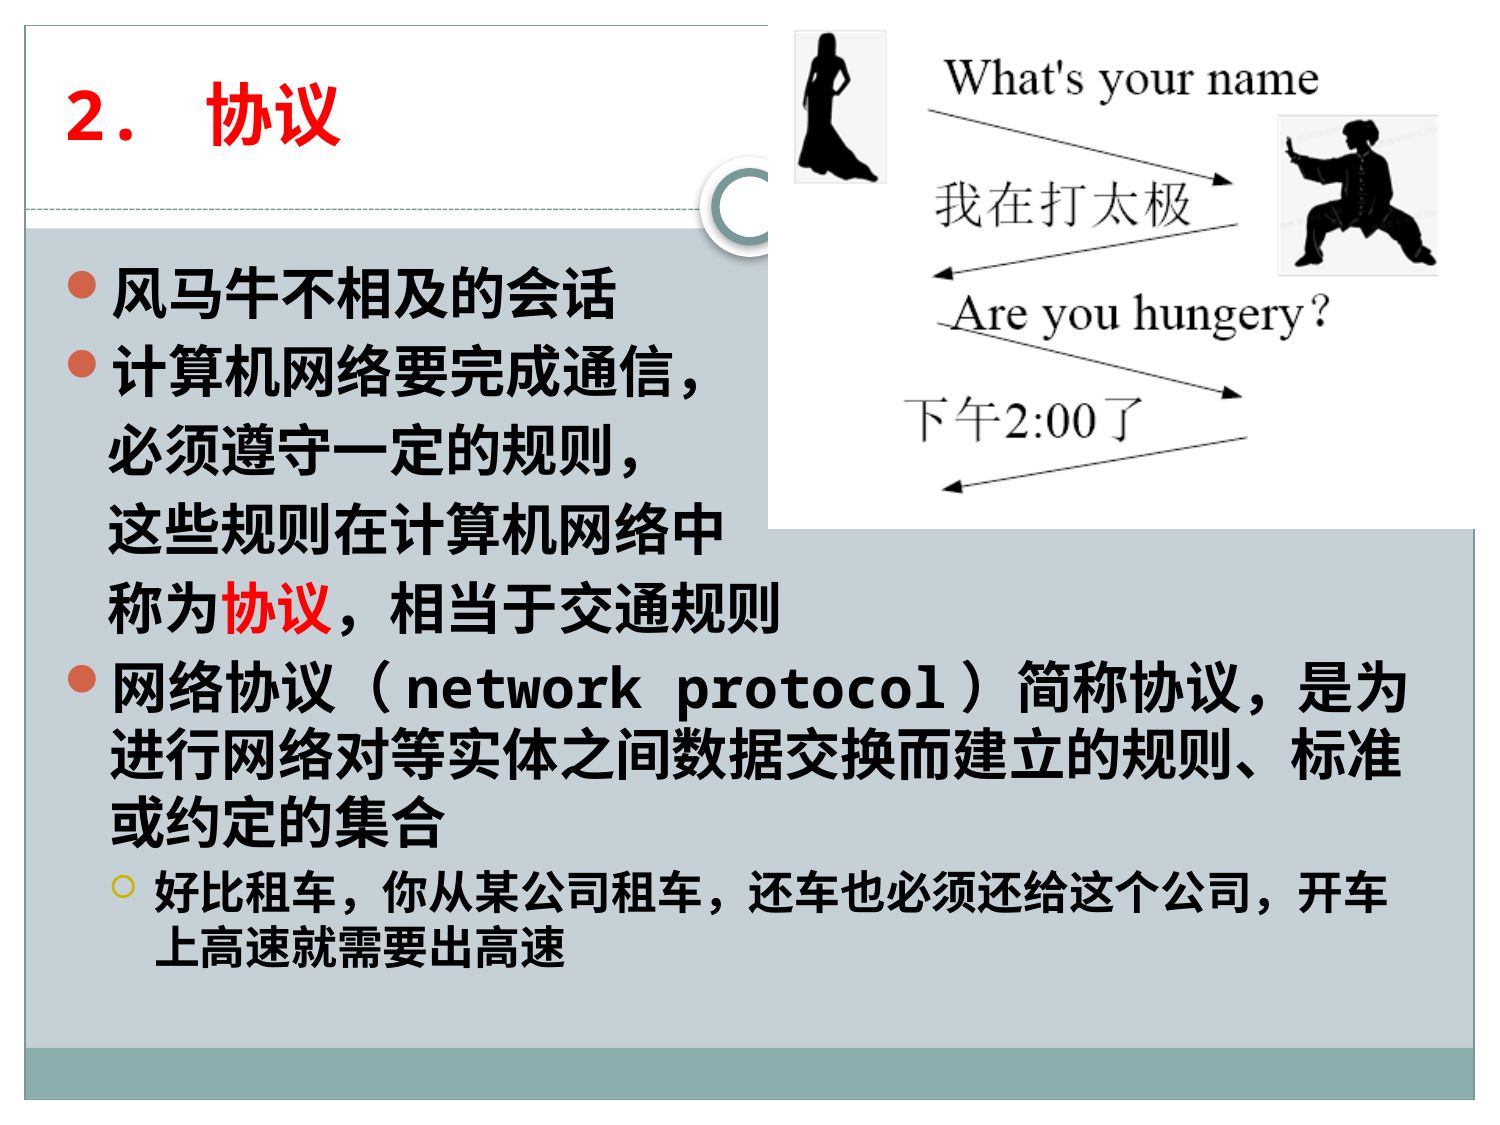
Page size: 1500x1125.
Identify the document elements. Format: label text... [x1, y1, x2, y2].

list 风马牛不相及的会话 计算机网络要完成通信， 必须遵守一定的规则， 这些规则在计算机网络中 称为协议，相当于交通规则 网络协议（network protocol）简称协议，是为进行网络对等实体之间数据交换而建立的规则、标准或约定的集合 好比租车，你从某公司租车，还车也必须还给这个公司，开车上高速就需要出高速 [49, 250, 1445, 1001]
picture [767, 0, 1500, 529]
title 2. 协议 [49, 37, 761, 162]
